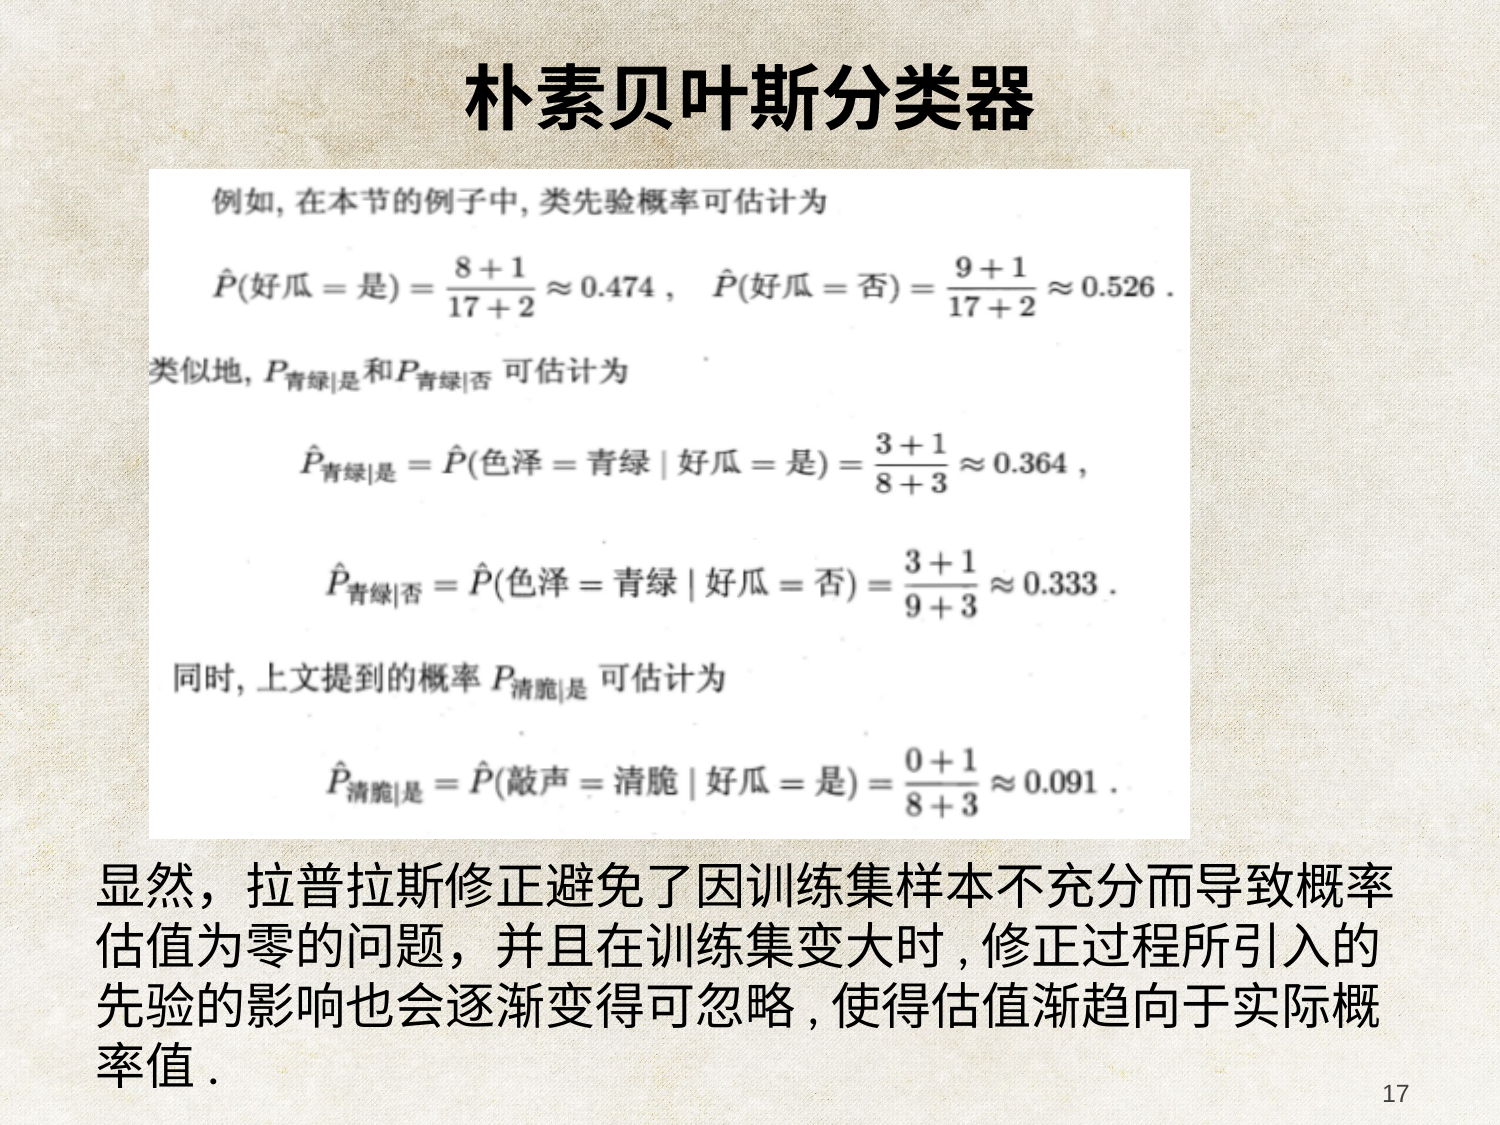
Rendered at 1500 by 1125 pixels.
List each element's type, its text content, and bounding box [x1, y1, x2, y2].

title 朴素贝叶斯分类器 [75, 45, 1425, 233]
picture [0, 0, 1500, 1125]
text_box 显然，拉普拉斯修正避免了因训练集样本不充分而导致概率估值为零的问题，并且在训练集变大时,修正过程所引入的先验的影响也会逐渐变得可忽略,使得估值渐趋向于实际概率值. [80, 847, 1443, 1102]
slide_number 17 [1074, 1102, 1425, 1123]
